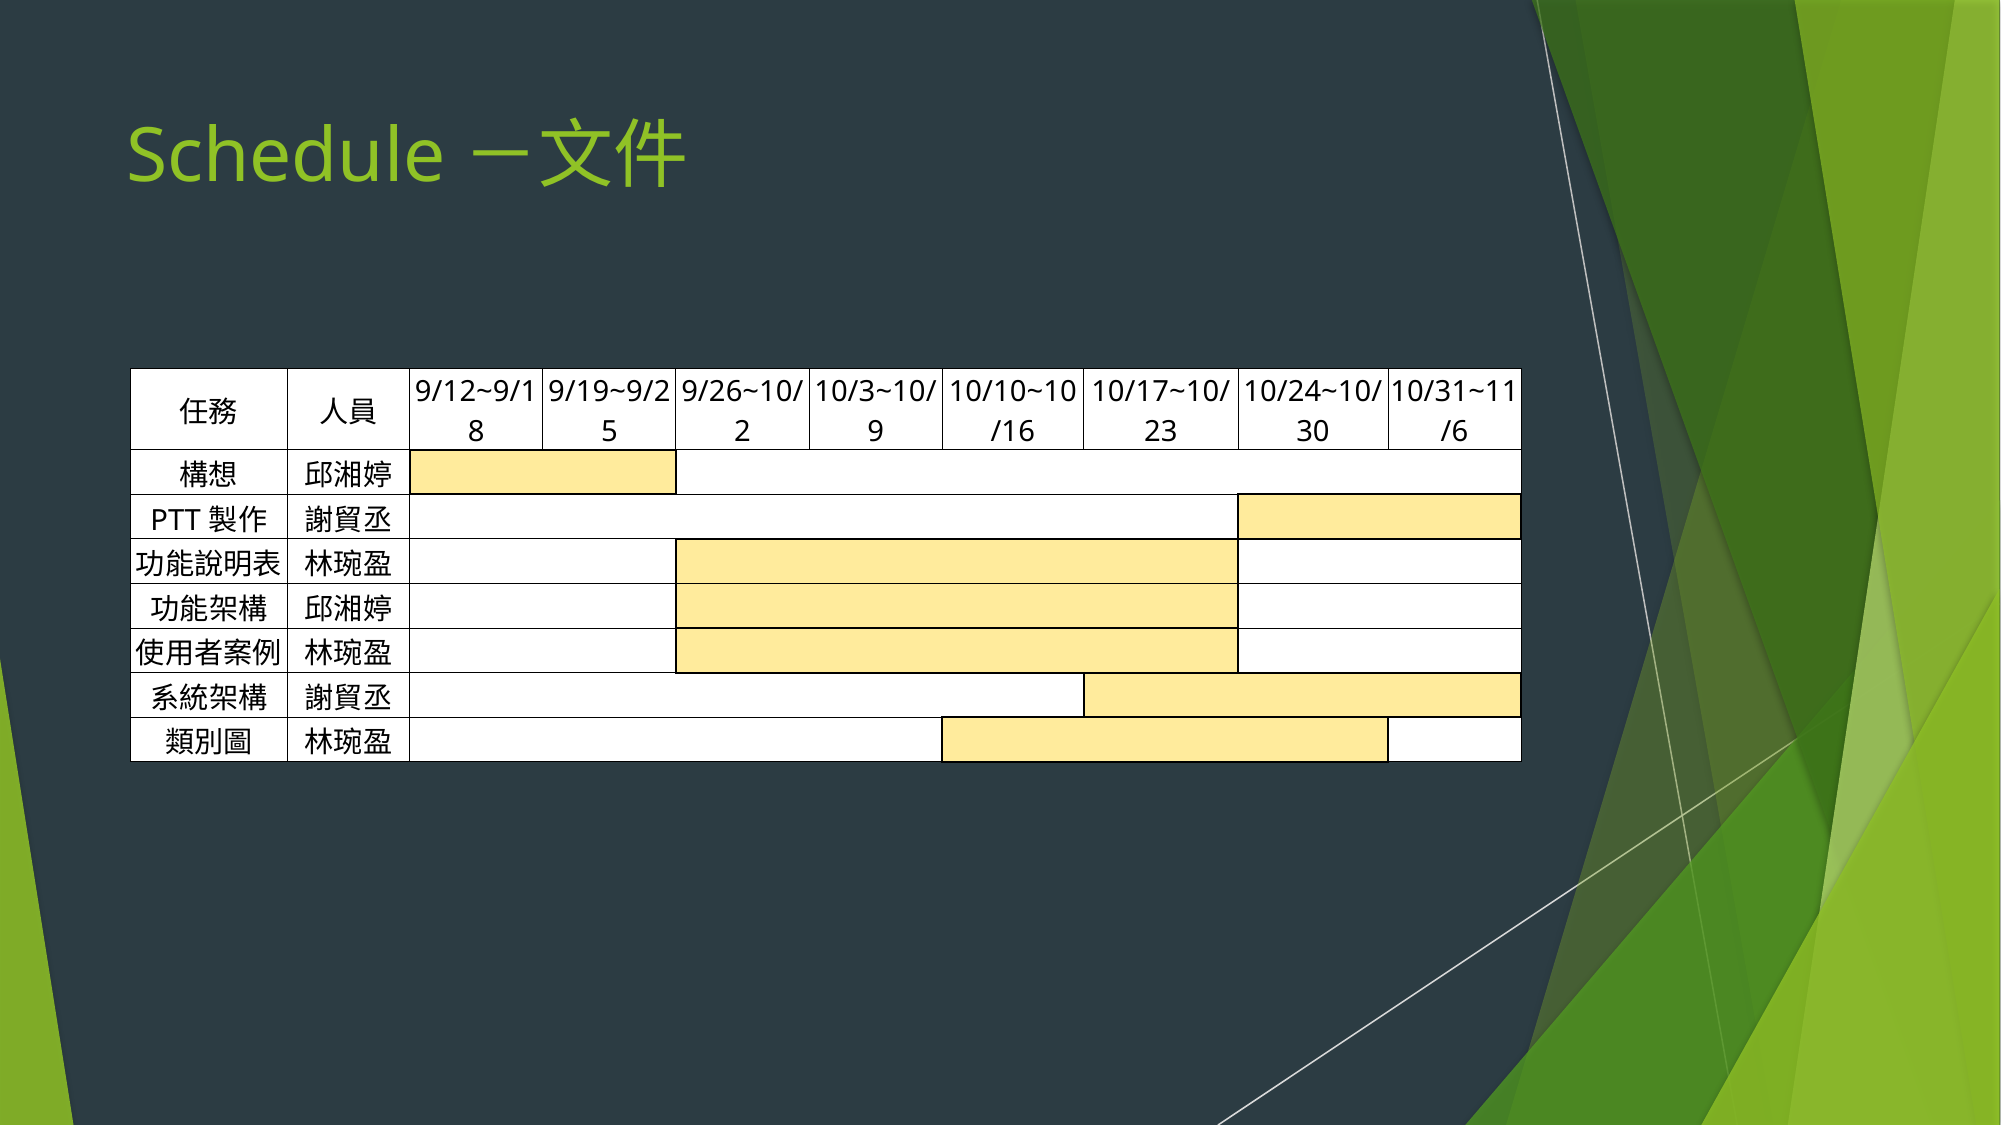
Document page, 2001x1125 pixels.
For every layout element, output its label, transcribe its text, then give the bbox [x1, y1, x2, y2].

table_header 9/26~10/2 [676, 369, 809, 449]
table_cell [809, 674, 942, 717]
table_header 10/17~10/23 [1084, 369, 1238, 449]
table_cell [1388, 674, 1520, 716]
table_cell [410, 629, 543, 672]
table_cell [1238, 718, 1387, 761]
table_cell [543, 451, 675, 493]
table_cell [809, 495, 942, 538]
table_header 任務 [131, 369, 287, 449]
table_cell PTT製作 [131, 495, 287, 538]
table_cell [677, 584, 809, 627]
table_cell 類別圖 [131, 718, 287, 761]
table_cell [942, 540, 1084, 583]
table_header 10/24~10/30 [1239, 369, 1388, 449]
table_header 10/10~10/16 [943, 369, 1083, 449]
table_cell [1389, 718, 1521, 761]
table_cell [1388, 540, 1521, 583]
table_cell [942, 629, 1084, 672]
table_cell [943, 718, 1084, 761]
table_cell [942, 584, 1084, 627]
table_header 9/12~9/18 [410, 369, 542, 449]
table_cell 構想 [131, 450, 287, 494]
table_cell [942, 450, 1084, 494]
table_cell [543, 495, 676, 538]
table_cell 林琬盈 [288, 718, 409, 761]
table_cell [1084, 450, 1238, 494]
table_cell [1084, 718, 1238, 761]
table_cell [809, 450, 942, 494]
table_cell [676, 674, 809, 717]
table_cell 邱湘婷 [288, 450, 409, 494]
table_cell [677, 629, 809, 672]
table_cell [1084, 584, 1237, 627]
table_cell [1239, 629, 1388, 672]
table_cell [809, 540, 942, 583]
table_cell 林琬盈 [288, 629, 409, 672]
table_cell [410, 495, 543, 538]
table_cell [809, 629, 942, 672]
table_cell [1085, 674, 1238, 716]
table_header 10/3~10/9 [810, 369, 942, 449]
table_cell [543, 539, 675, 583]
table_cell 功能架構 [131, 584, 287, 628]
table_cell [543, 584, 675, 628]
table_cell [1238, 450, 1388, 493]
table_cell [1388, 450, 1521, 493]
table_cell [1238, 674, 1388, 716]
table_cell [1388, 584, 1521, 628]
table_cell [676, 495, 809, 538]
table_cell 林琬盈 [288, 539, 409, 583]
table_cell [411, 451, 543, 493]
table_cell [410, 718, 941, 761]
table_cell [543, 629, 675, 672]
table_cell [410, 584, 543, 628]
table_cell [1084, 540, 1237, 583]
table_cell 謝貿丞 [288, 673, 409, 717]
table_cell [1084, 629, 1237, 672]
table_cell [809, 584, 942, 627]
table_cell 功能說明表 [131, 539, 287, 583]
table_header 人員 [288, 369, 409, 449]
table_header 10/31~11/6 [1389, 369, 1521, 449]
table_cell [942, 495, 1084, 538]
table_cell 邱湘婷 [288, 584, 409, 628]
table_header 9/19~9/25 [543, 369, 675, 449]
table_cell [1239, 495, 1388, 538]
table_cell [1239, 584, 1388, 628]
table_cell [677, 450, 809, 494]
table_cell [1239, 540, 1388, 583]
table_cell 系統架構 [131, 673, 287, 717]
table_cell [942, 674, 1083, 716]
table_cell 使用者案例 [131, 629, 287, 672]
table_cell [543, 673, 676, 717]
table_cell [1388, 495, 1520, 538]
title Schedule－文件 [111, 98, 1522, 316]
table_cell [1084, 495, 1237, 538]
table_cell [410, 539, 543, 583]
table_cell [410, 673, 543, 717]
table_cell [1388, 629, 1521, 672]
table_cell 謝貿丞 [288, 495, 409, 538]
table_cell [677, 540, 809, 583]
